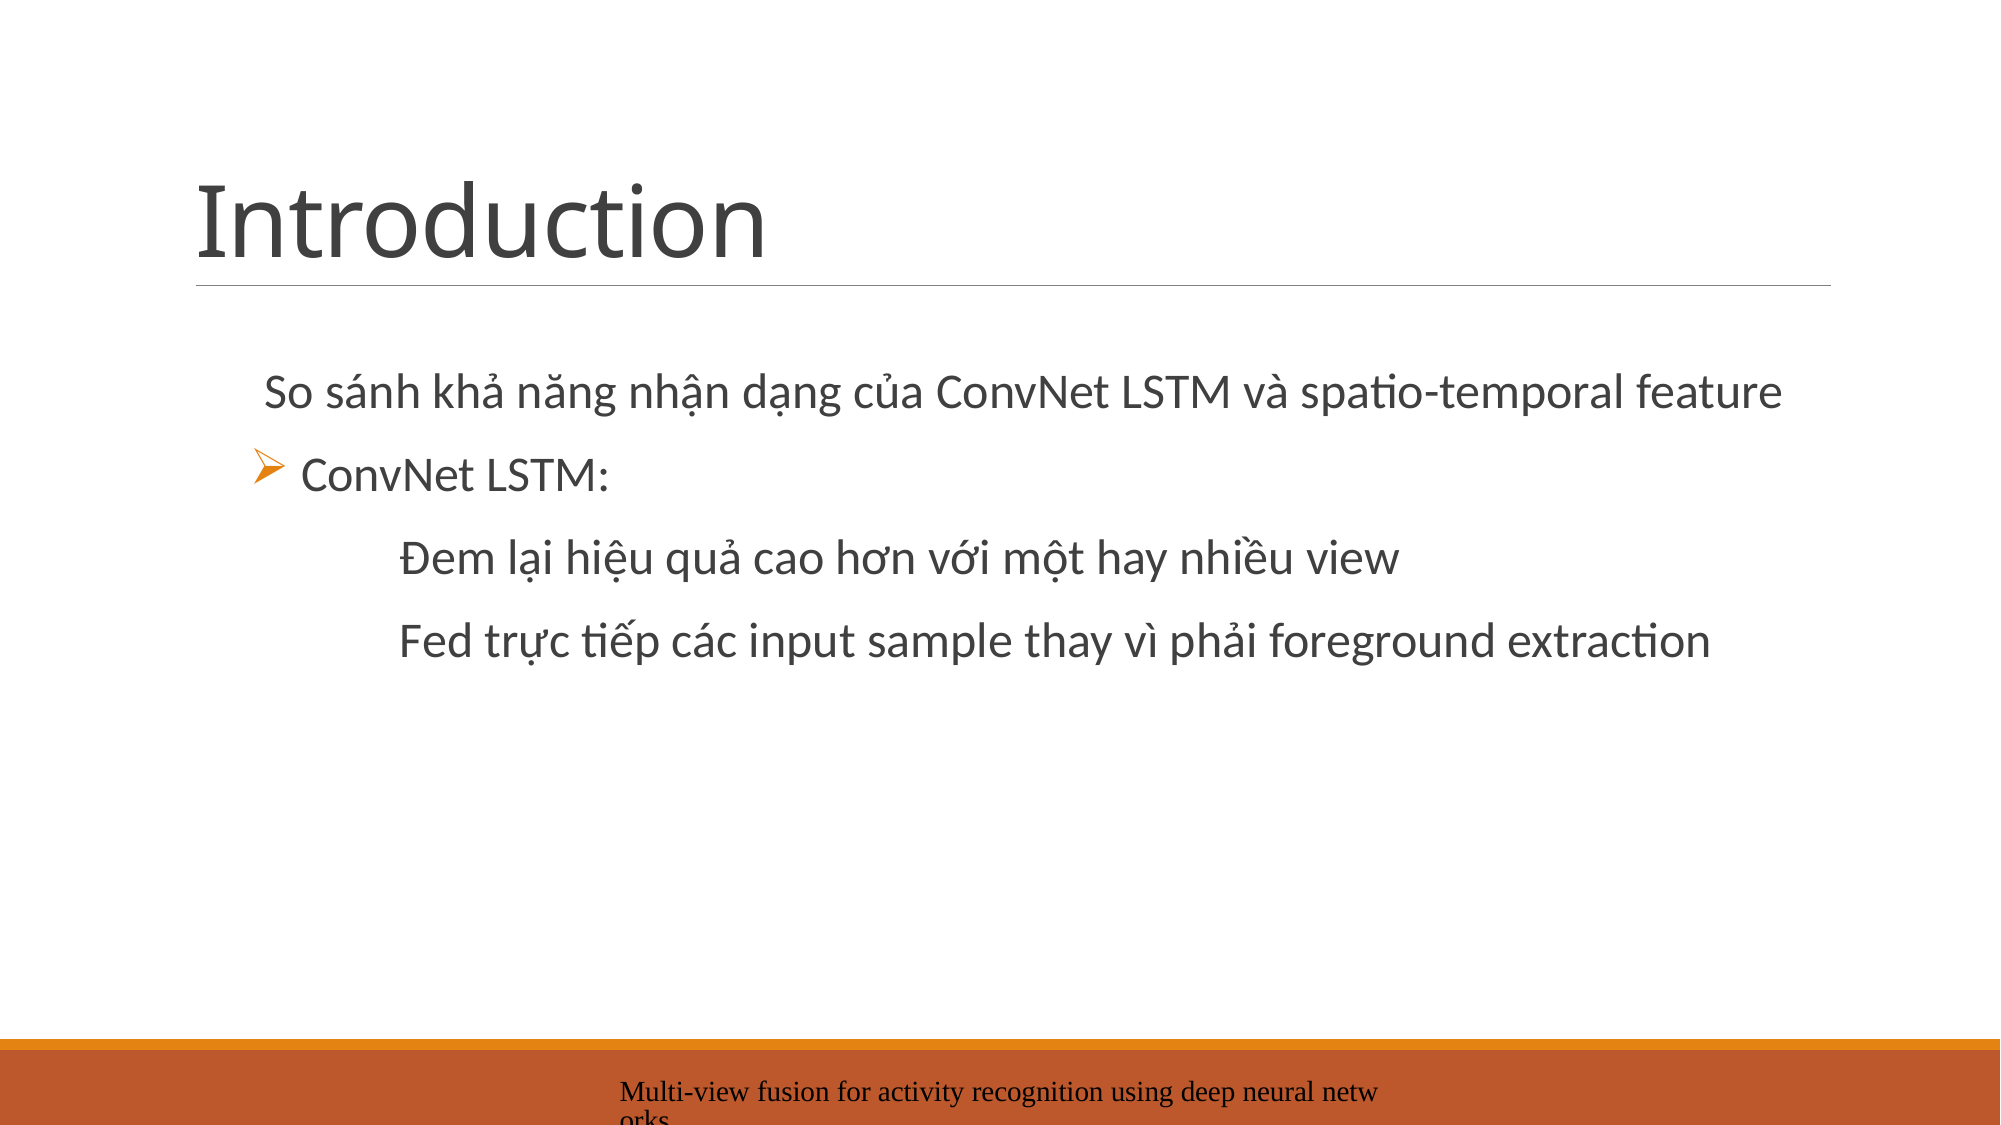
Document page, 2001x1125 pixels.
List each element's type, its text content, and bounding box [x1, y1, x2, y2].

title Introduction [180, 47, 1830, 285]
footer Multi-view fusion for activity recognition using deep neural networks [604, 1059, 1396, 1120]
list So sánh khả năng nhận dạng của ConvNet LSTM và spatio-temporal feature ConvNet LSTM: Đem lại hiệu quả cao hơn với một hay nhiều view Fed trực tiếp các input sample thay vì phải foreground extraction [249, 357, 1830, 963]
